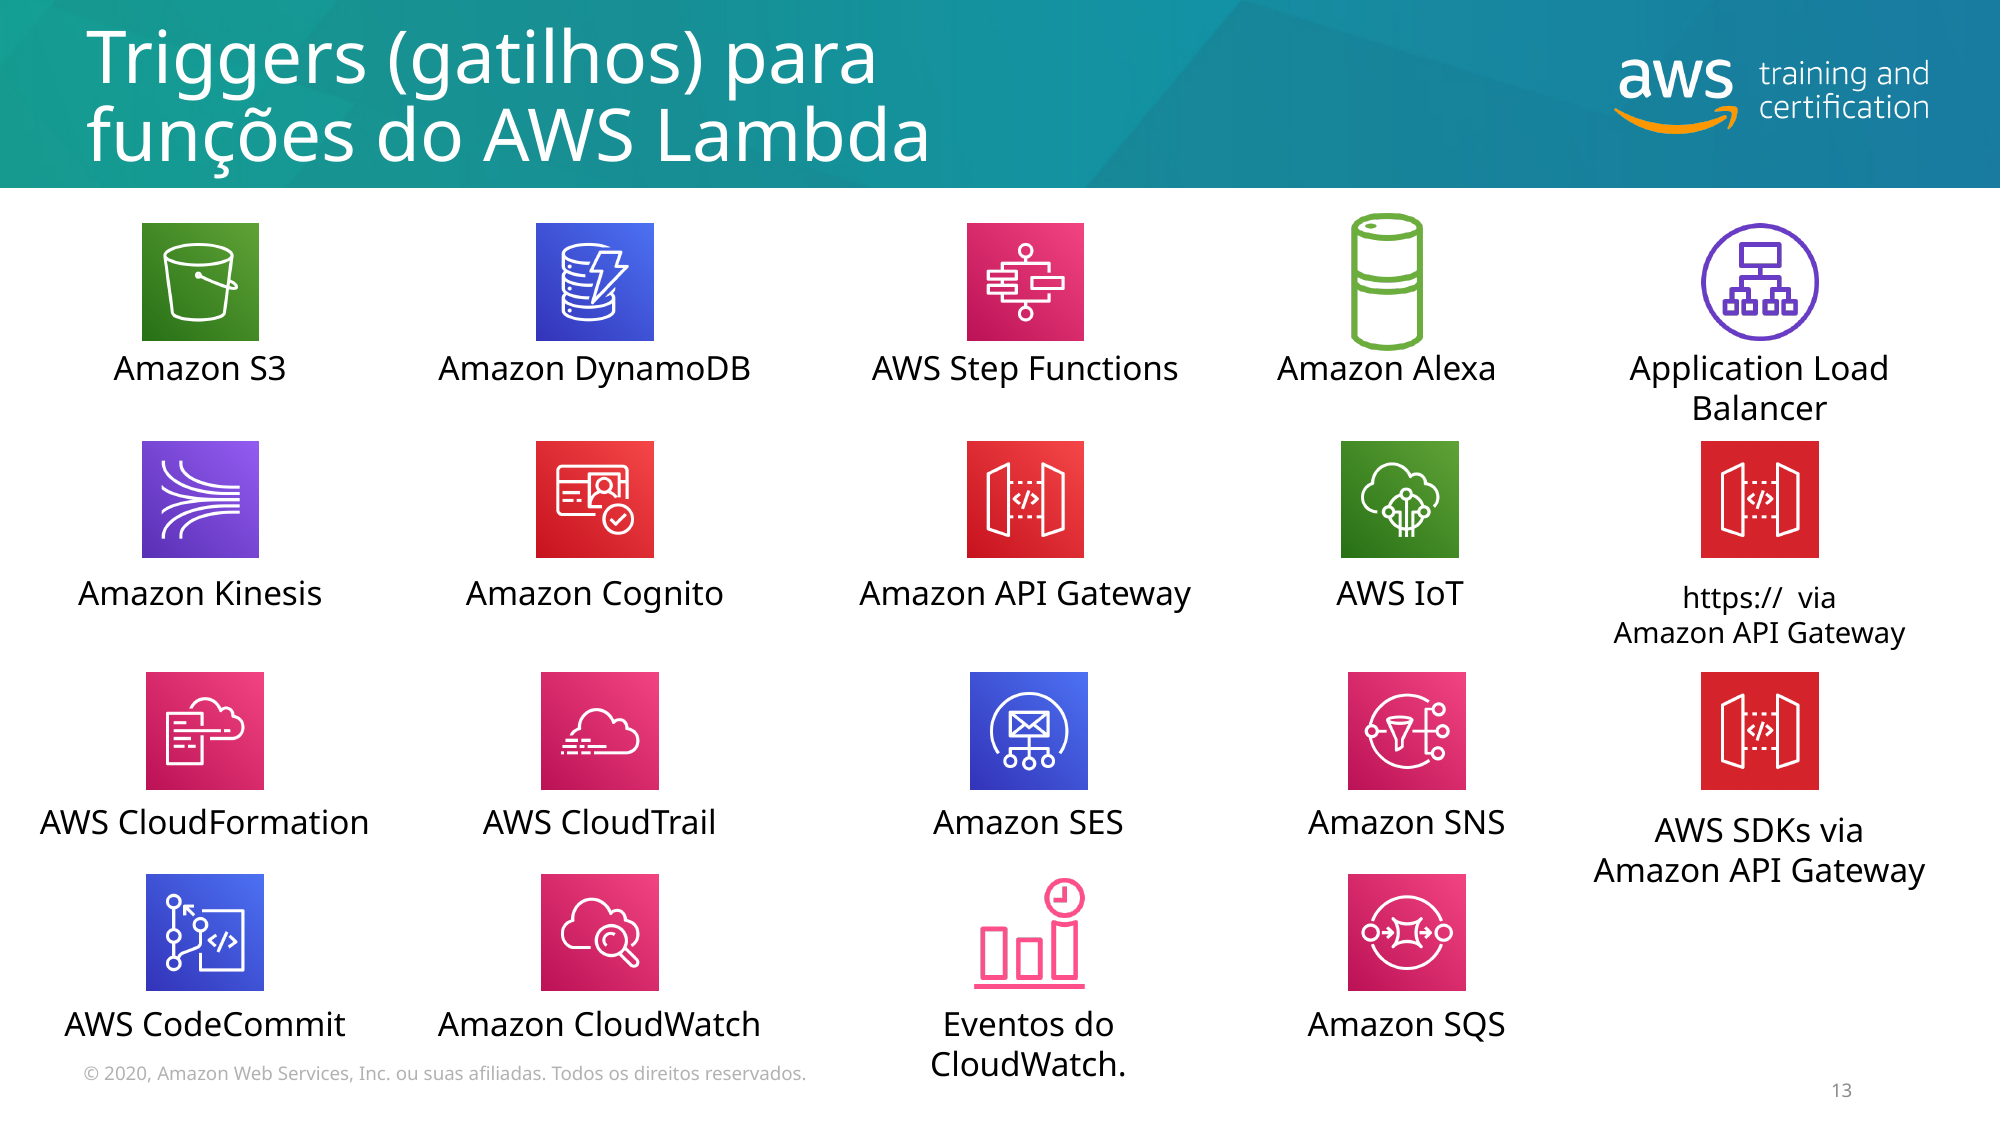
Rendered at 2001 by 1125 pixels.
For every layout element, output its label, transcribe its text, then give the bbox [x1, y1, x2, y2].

text_box AWS IoT [1309, 572, 1491, 613]
picture [146, 672, 264, 790]
picture [1701, 441, 1819, 558]
picture [141, 441, 259, 558]
text_box AWS SDKs via Amazon API Gateway [1570, 801, 1949, 897]
text_box Eventos do CloudWatch. [918, 1003, 1139, 1083]
picture [1341, 441, 1459, 558]
text_box Amazon CloudWatch [420, 1003, 779, 1044]
picture [141, 223, 259, 341]
text_box Amazon SQS [1276, 1003, 1538, 1034]
text_box Amazon Kinesis [36, 572, 365, 613]
picture [967, 223, 1084, 341]
text_box Amazon API Gateway [822, 572, 1229, 613]
text_box Application Load Balancer [1627, 347, 1893, 426]
picture [1701, 223, 1819, 341]
text_box AWS CodeCommit [46, 1003, 364, 1044]
text_box AWS CloudTrail [449, 801, 750, 842]
picture [0, 0, 2000, 188]
footer © 2020, Amazon Web Services, Inc. ou suas afiliadas. Todos os direitos reservados. [68, 1042, 860, 1103]
text_box Amazon DynamoDB [409, 347, 781, 388]
picture [541, 874, 659, 991]
picture [970, 672, 1088, 790]
text_box https:// via Amazon API Gateway [1570, 572, 1856, 657]
text_box AWS CloudFormation [20, 801, 391, 842]
picture [1348, 672, 1466, 790]
picture [1701, 672, 1819, 790]
picture [541, 672, 659, 790]
text_box Amazon Cognito [434, 572, 756, 613]
text_box Amazon S3 [103, 347, 298, 388]
text_box Amazon SNS [1297, 801, 1517, 842]
text_box Amazon SES [878, 801, 1180, 842]
picture [536, 441, 654, 558]
picture [1348, 874, 1466, 991]
slide_number 13 [1417, 1061, 1868, 1122]
title Triggers (gatilhos) para funções do AWS Lambda [70, 23, 1127, 175]
text_box https:// via Amazon API Gateway [1857, 572, 1949, 657]
text_box Amazon Alexa [1262, 347, 1513, 388]
picture [536, 223, 654, 341]
picture [1314, 208, 1460, 355]
picture [146, 874, 264, 991]
picture [967, 441, 1084, 558]
picture [970, 874, 1088, 992]
text_box AWS Step Functions [853, 347, 1198, 399]
